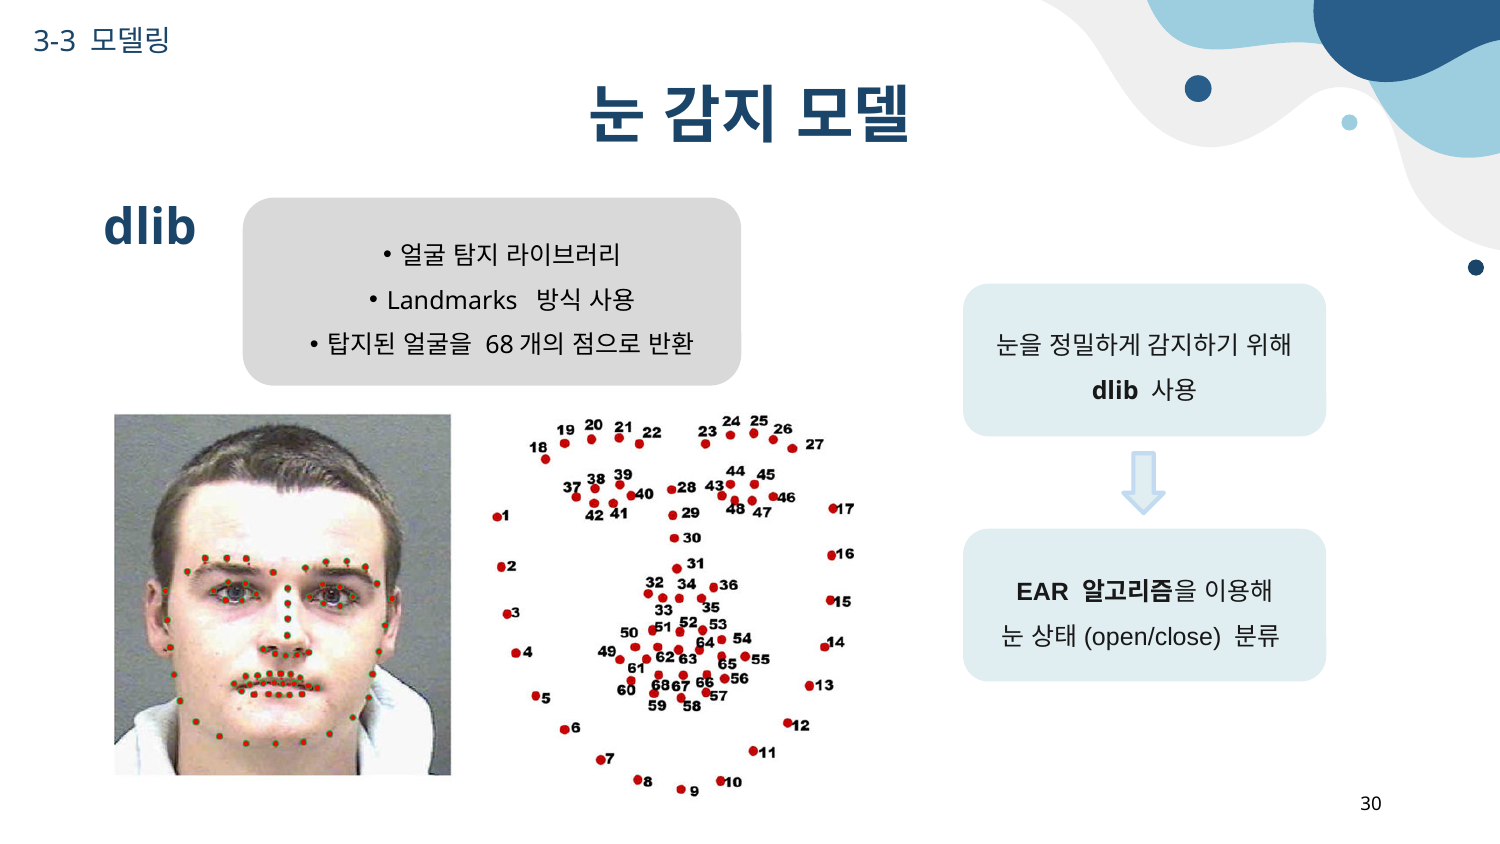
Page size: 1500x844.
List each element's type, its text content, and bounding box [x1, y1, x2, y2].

picture [113, 411, 855, 802]
text_box dlib [88, 186, 397, 262]
text_box [1123, 453, 1164, 514]
text_box EAR 알고리즘을 이용해 눈 상태(open/close) 분류 [963, 528, 1327, 682]
slide_number 30 [1059, 782, 1397, 828]
title 눈 감지 모델 [88, 59, 1412, 154]
text_box 3-3 모델링 [18, 15, 422, 65]
text_box 얼굴 탐지 라이브러리 Landmarks 방식 사용 탑지된 얼굴을 68개의 점으로 반환 [242, 197, 742, 386]
text_box 눈을 정밀하게 감지하기 위해 dlib 사용 [963, 283, 1327, 437]
